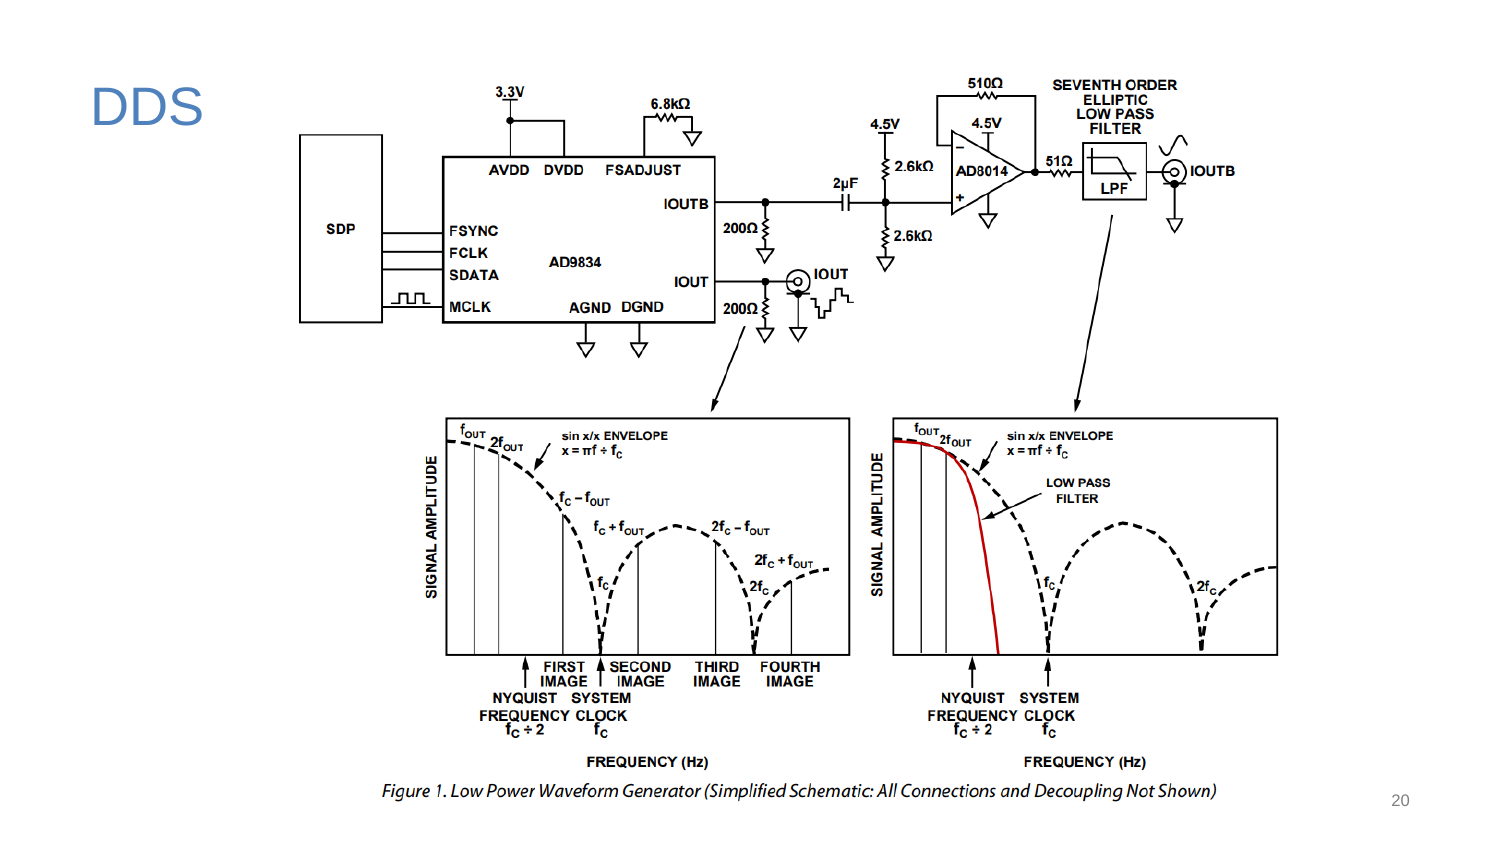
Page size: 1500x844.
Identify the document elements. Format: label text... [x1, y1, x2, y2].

slide_number ‹#› [1200, 782, 1425, 827]
title DDS [75, 33, 1425, 175]
picture [295, 74, 1279, 807]
